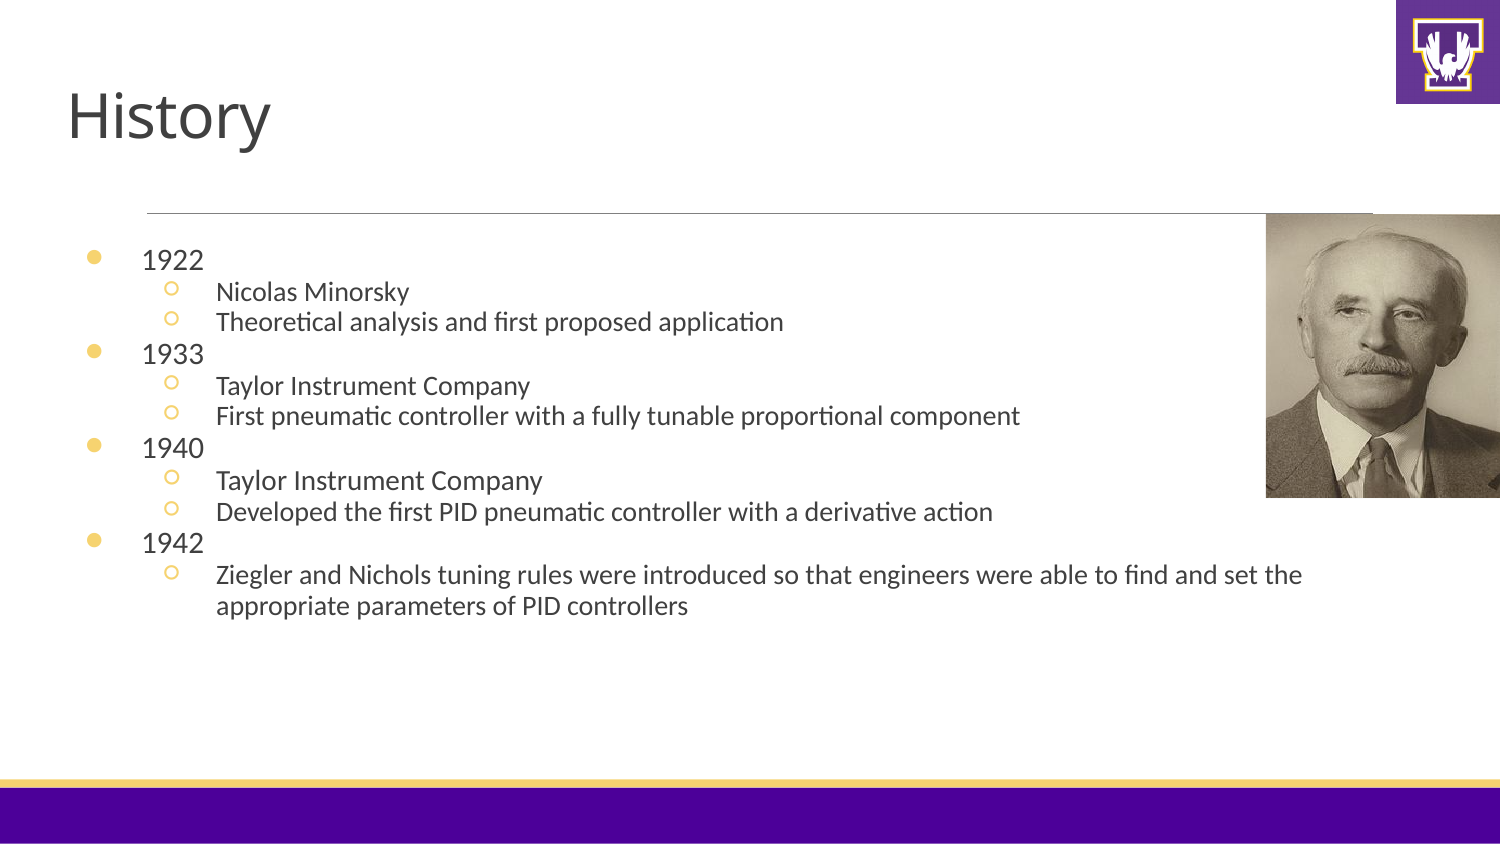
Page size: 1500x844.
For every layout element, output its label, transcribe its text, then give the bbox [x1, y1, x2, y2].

list 1922 Nicolas Minorsky Theoretical analysis and first proposed application 1933 Taylor Instrument Company First pneumatic controller with a fully tunable proportional component 1940 Taylor Instrument Company Developed the first PID pneumatic controller with a derivative action 1942 Ziegler and Nichols tuning rules were introduced so that engineers were able to find and set the appropriate parameters of PID controllers [51, 228, 1449, 790]
picture [1395, 0, 1500, 105]
picture [1265, 213, 1500, 500]
title History [51, 72, 1449, 167]
